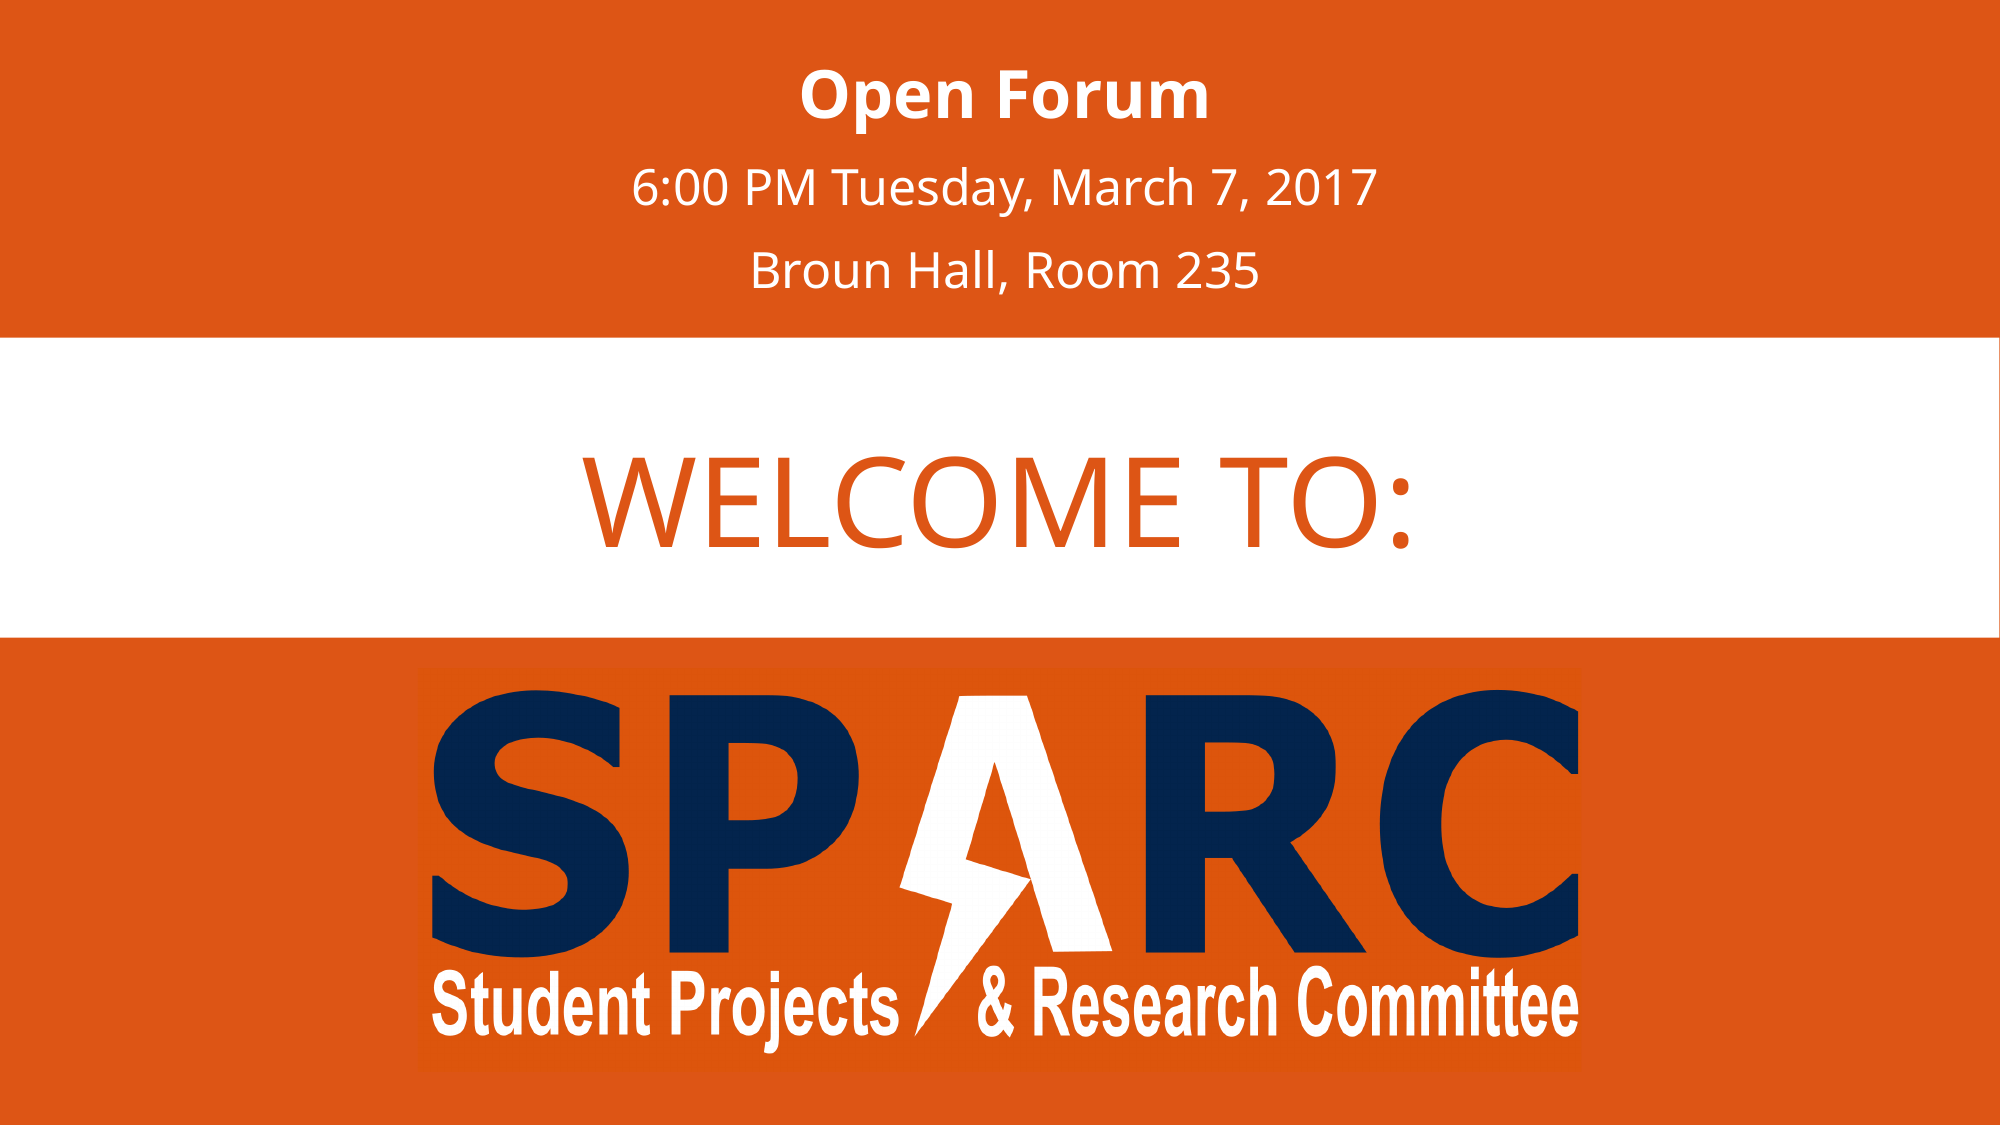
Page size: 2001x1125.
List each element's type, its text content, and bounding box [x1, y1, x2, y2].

picture [417, 668, 1582, 1072]
title WELCOME TO: [386, 331, 1613, 691]
subtitle Open Forum 6:00 PM Tuesday, March 7, 2017 Broun Hall, Room 235 [68, 53, 1942, 312]
